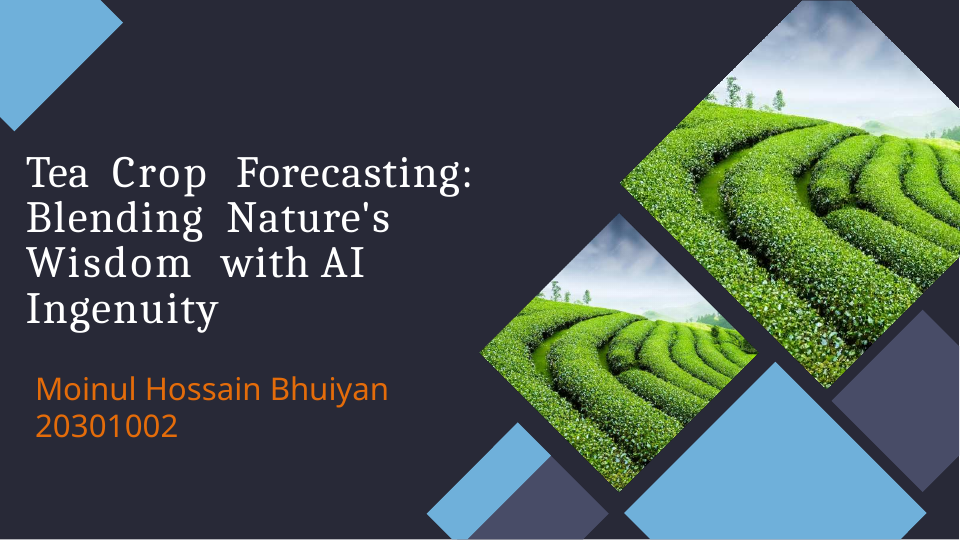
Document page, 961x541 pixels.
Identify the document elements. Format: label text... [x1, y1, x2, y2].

text_box [624, 500, 927, 540]
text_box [426, 422, 610, 540]
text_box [479, 0, 960, 493]
title Tea Crop Forecasting: Blending Nature's Wisdom with AI Ingenuity [23, 139, 474, 333]
text_box Moinul Hossain Bhuiyan 20301002 [20, 361, 474, 452]
text_box [0, 0, 124, 132]
